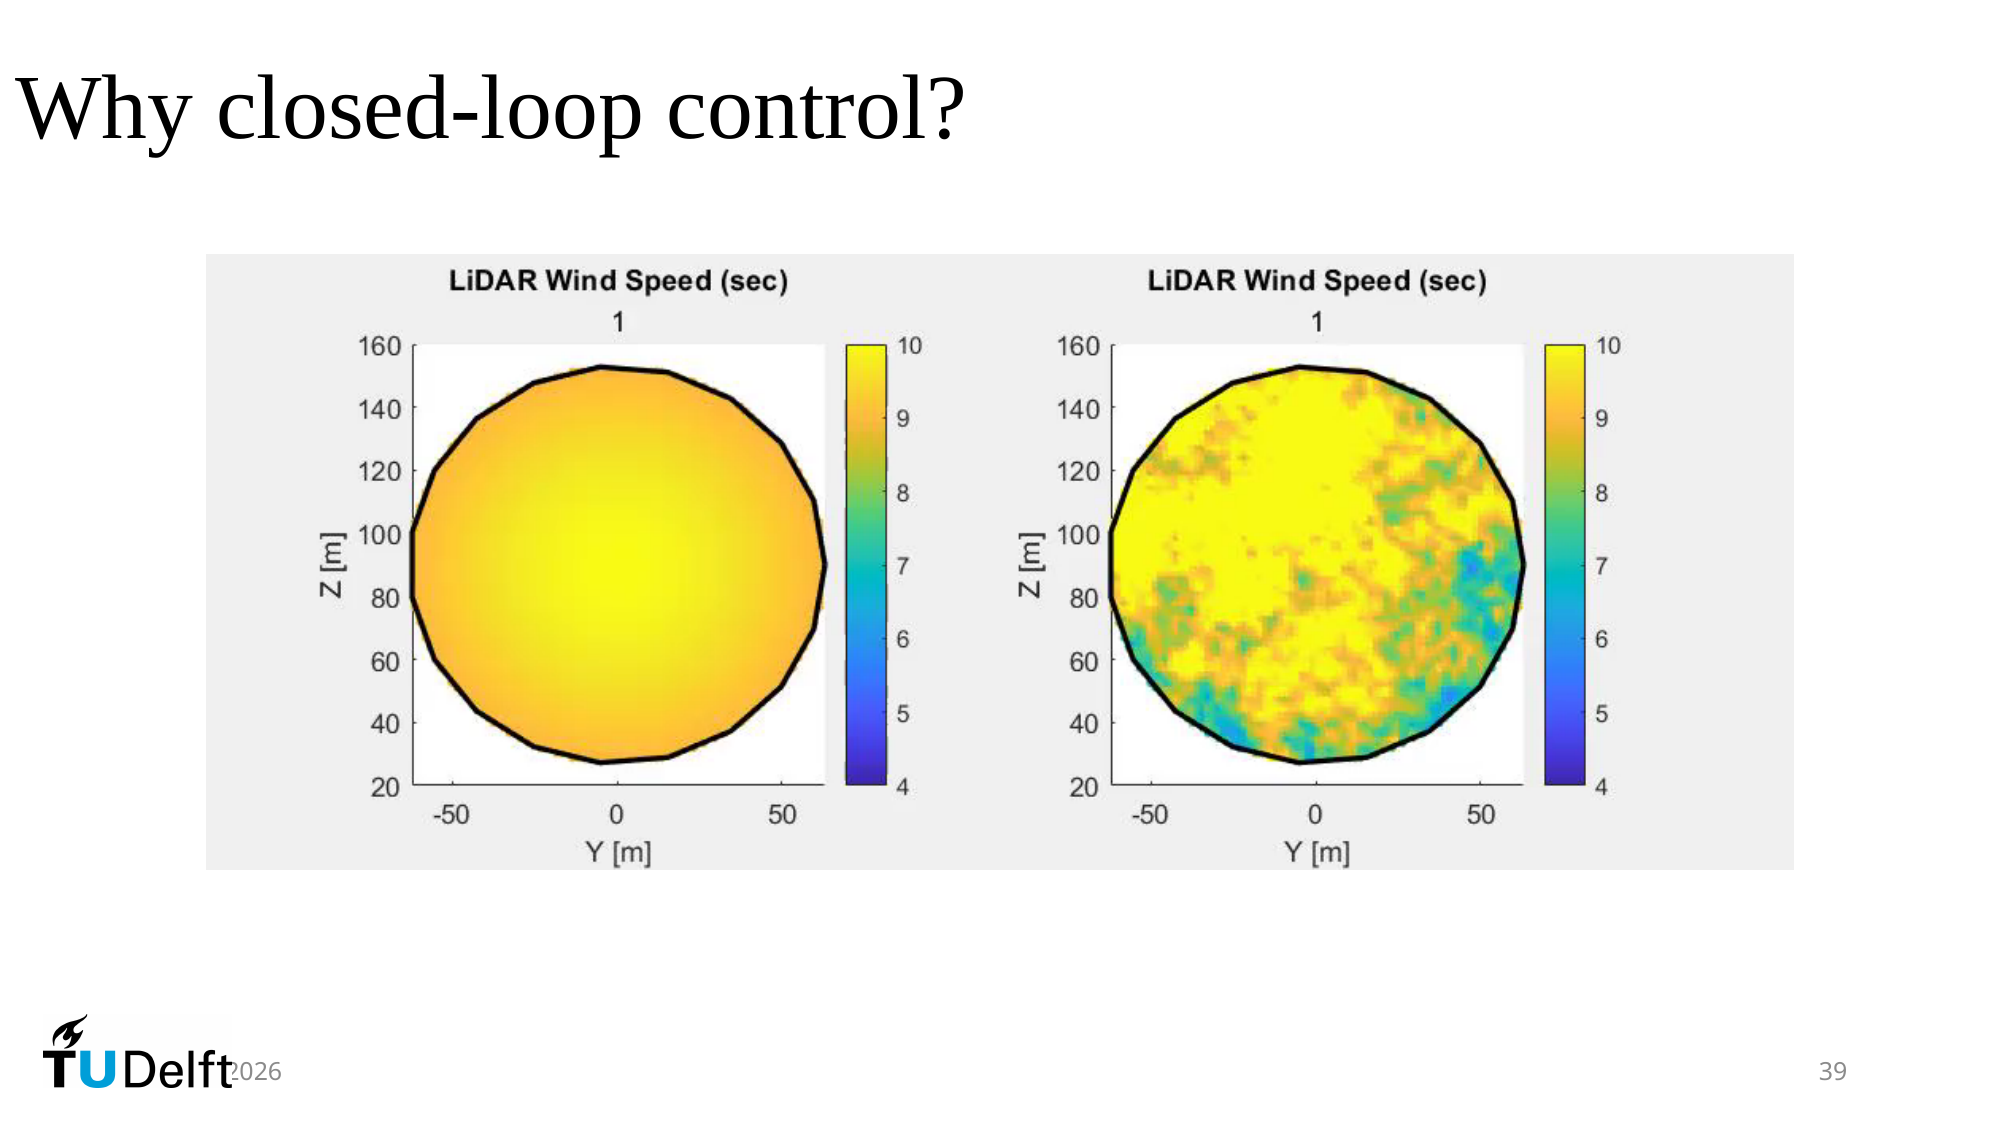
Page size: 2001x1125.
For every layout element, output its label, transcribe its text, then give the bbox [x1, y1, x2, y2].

picture [43, 1014, 232, 1088]
slide_number 39 [1412, 1042, 1863, 1103]
title Why closed-loop control? [0, 0, 1725, 218]
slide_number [137, 1042, 588, 1103]
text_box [205, 254, 1795, 871]
